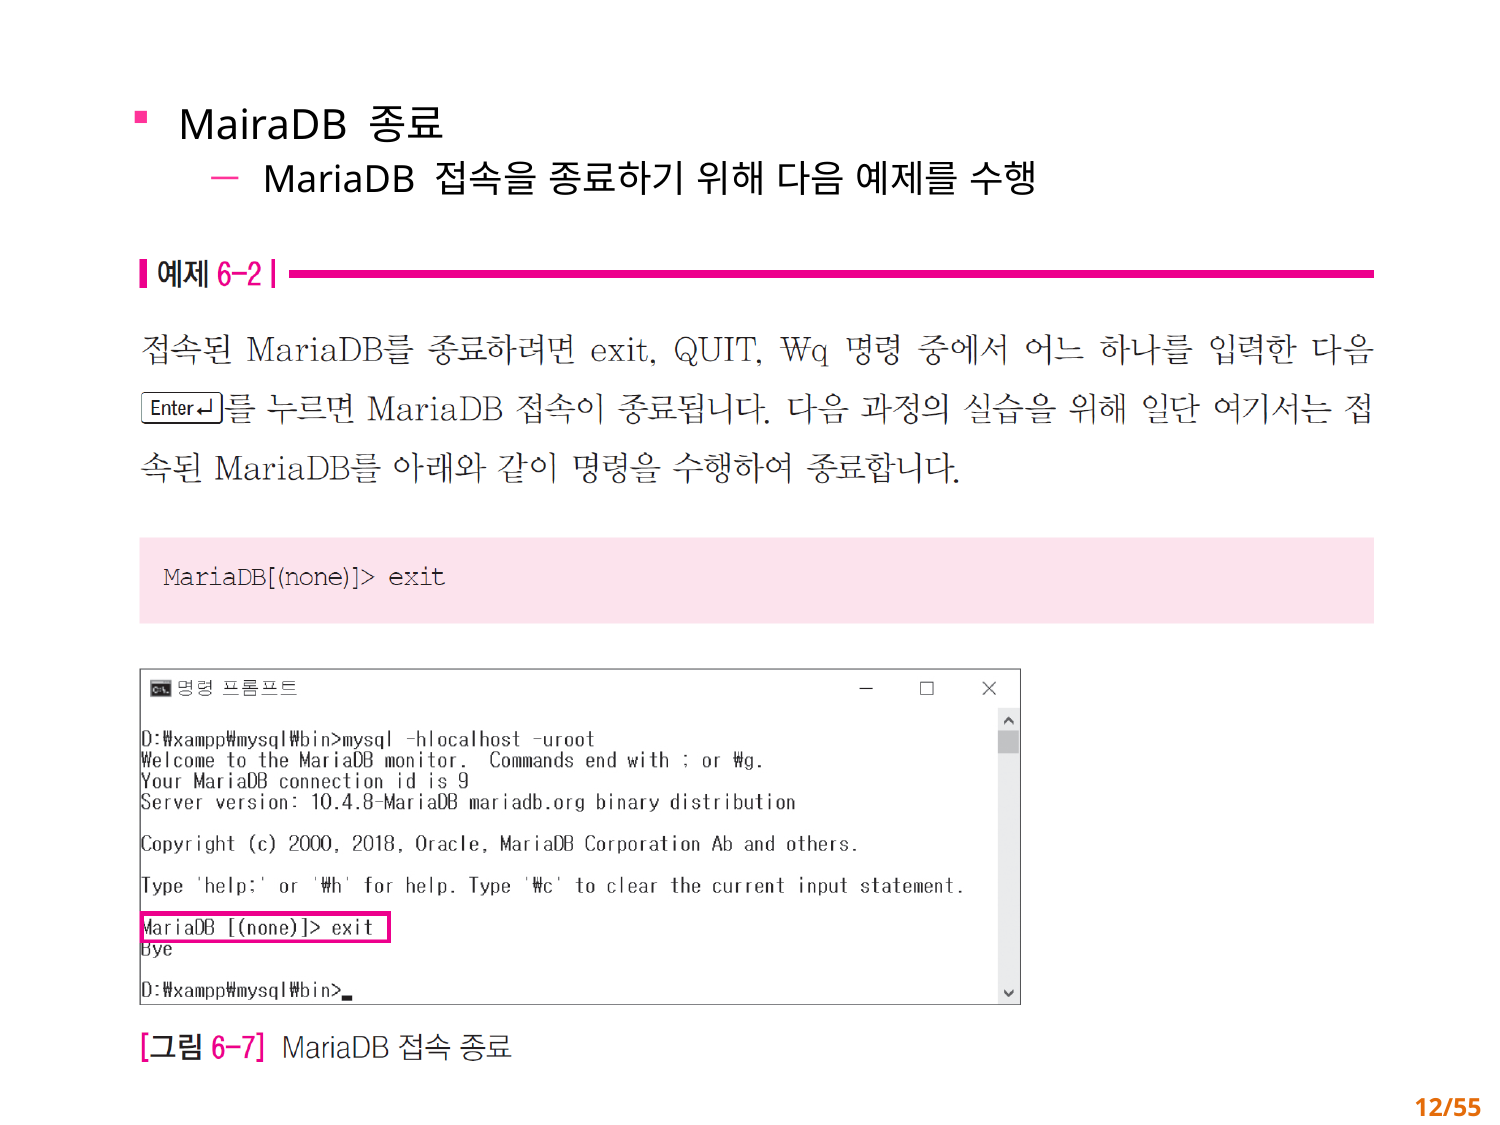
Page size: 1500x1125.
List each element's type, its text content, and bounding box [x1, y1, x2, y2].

picture [111, 243, 1400, 1083]
list MairaDB 종료 MariaDB 접속을 종료하기 위해 다음 예제를 수행 [41, 90, 1459, 244]
